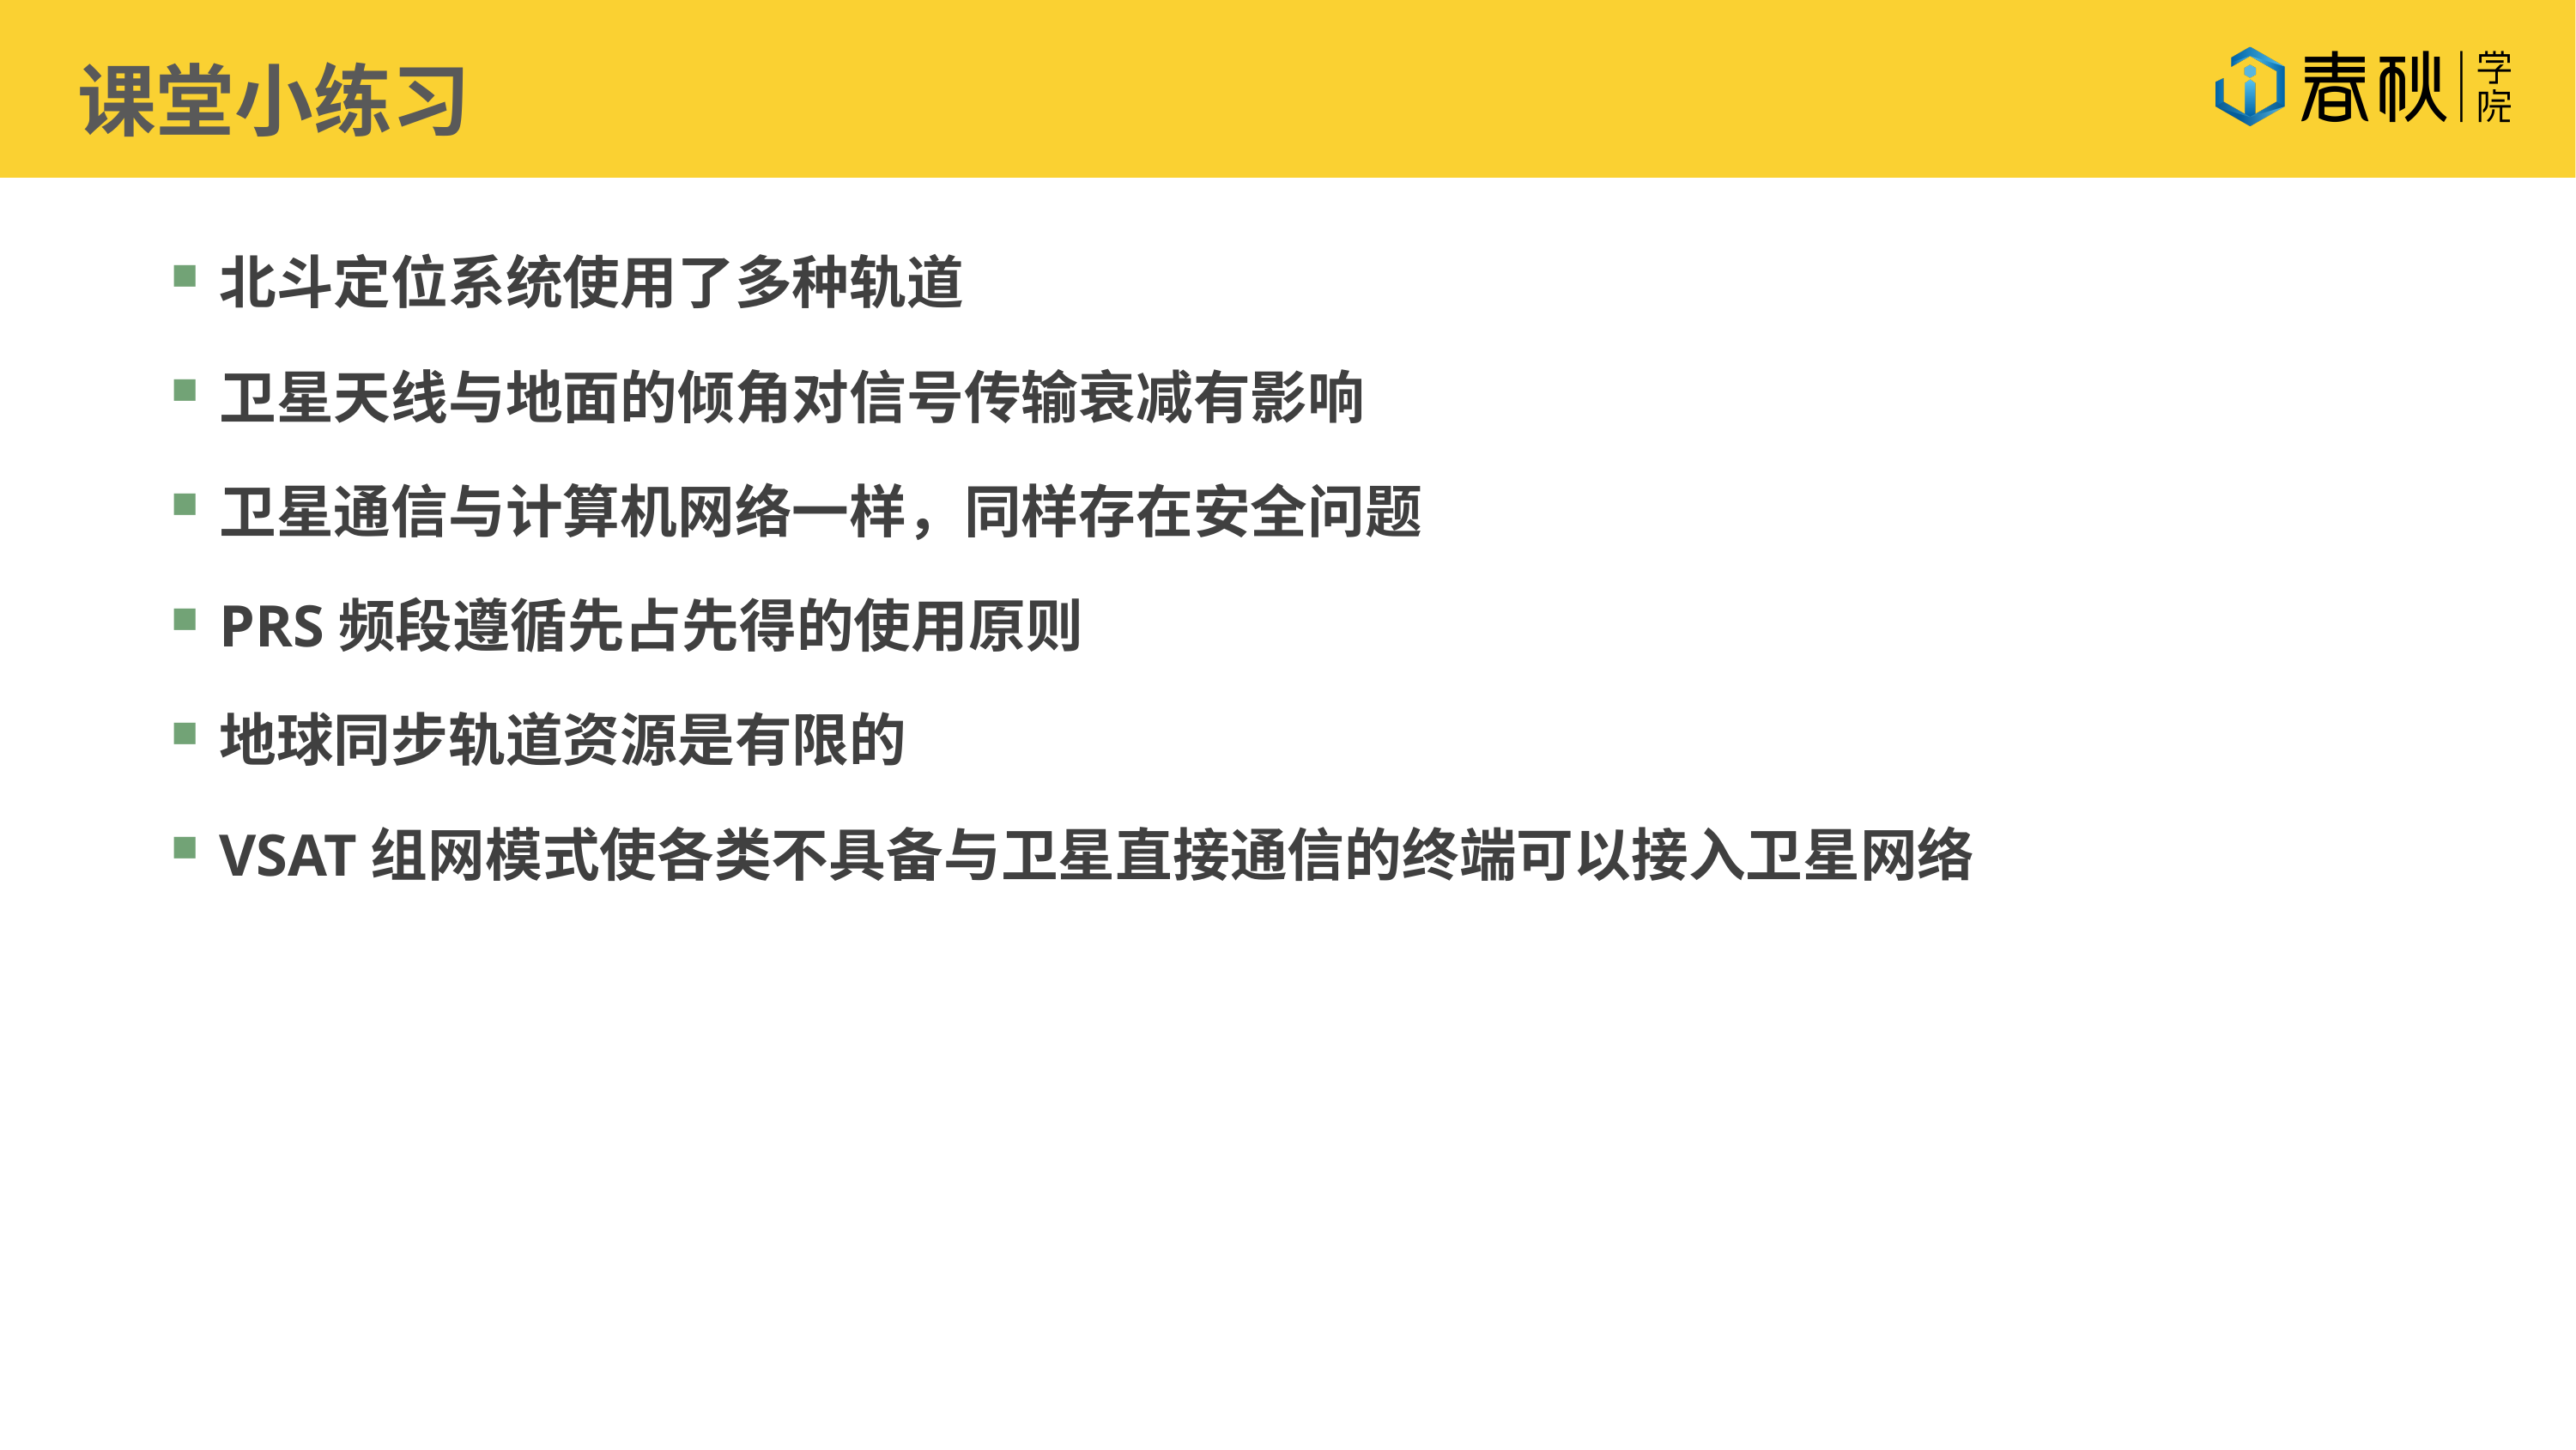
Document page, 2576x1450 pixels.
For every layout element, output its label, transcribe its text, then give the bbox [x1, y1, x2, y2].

picture [0, 0, 2576, 263]
list 课堂小练习 [64, 45, 1112, 137]
text_box 北斗定位系统使用了多种轨道 卫星天线与地面的倾角对信号传输衰减有影响 卫星通信与计算机网络一样，同样存在安全问题 PRS频段遵循先占先得的使用原则 地球同步轨道资源是有限的 VSAT组网模式使各类不具备与卫星直接通信的终端可以接入卫星网络 [158, 205, 2418, 359]
text_box [158, 808, 2418, 962]
